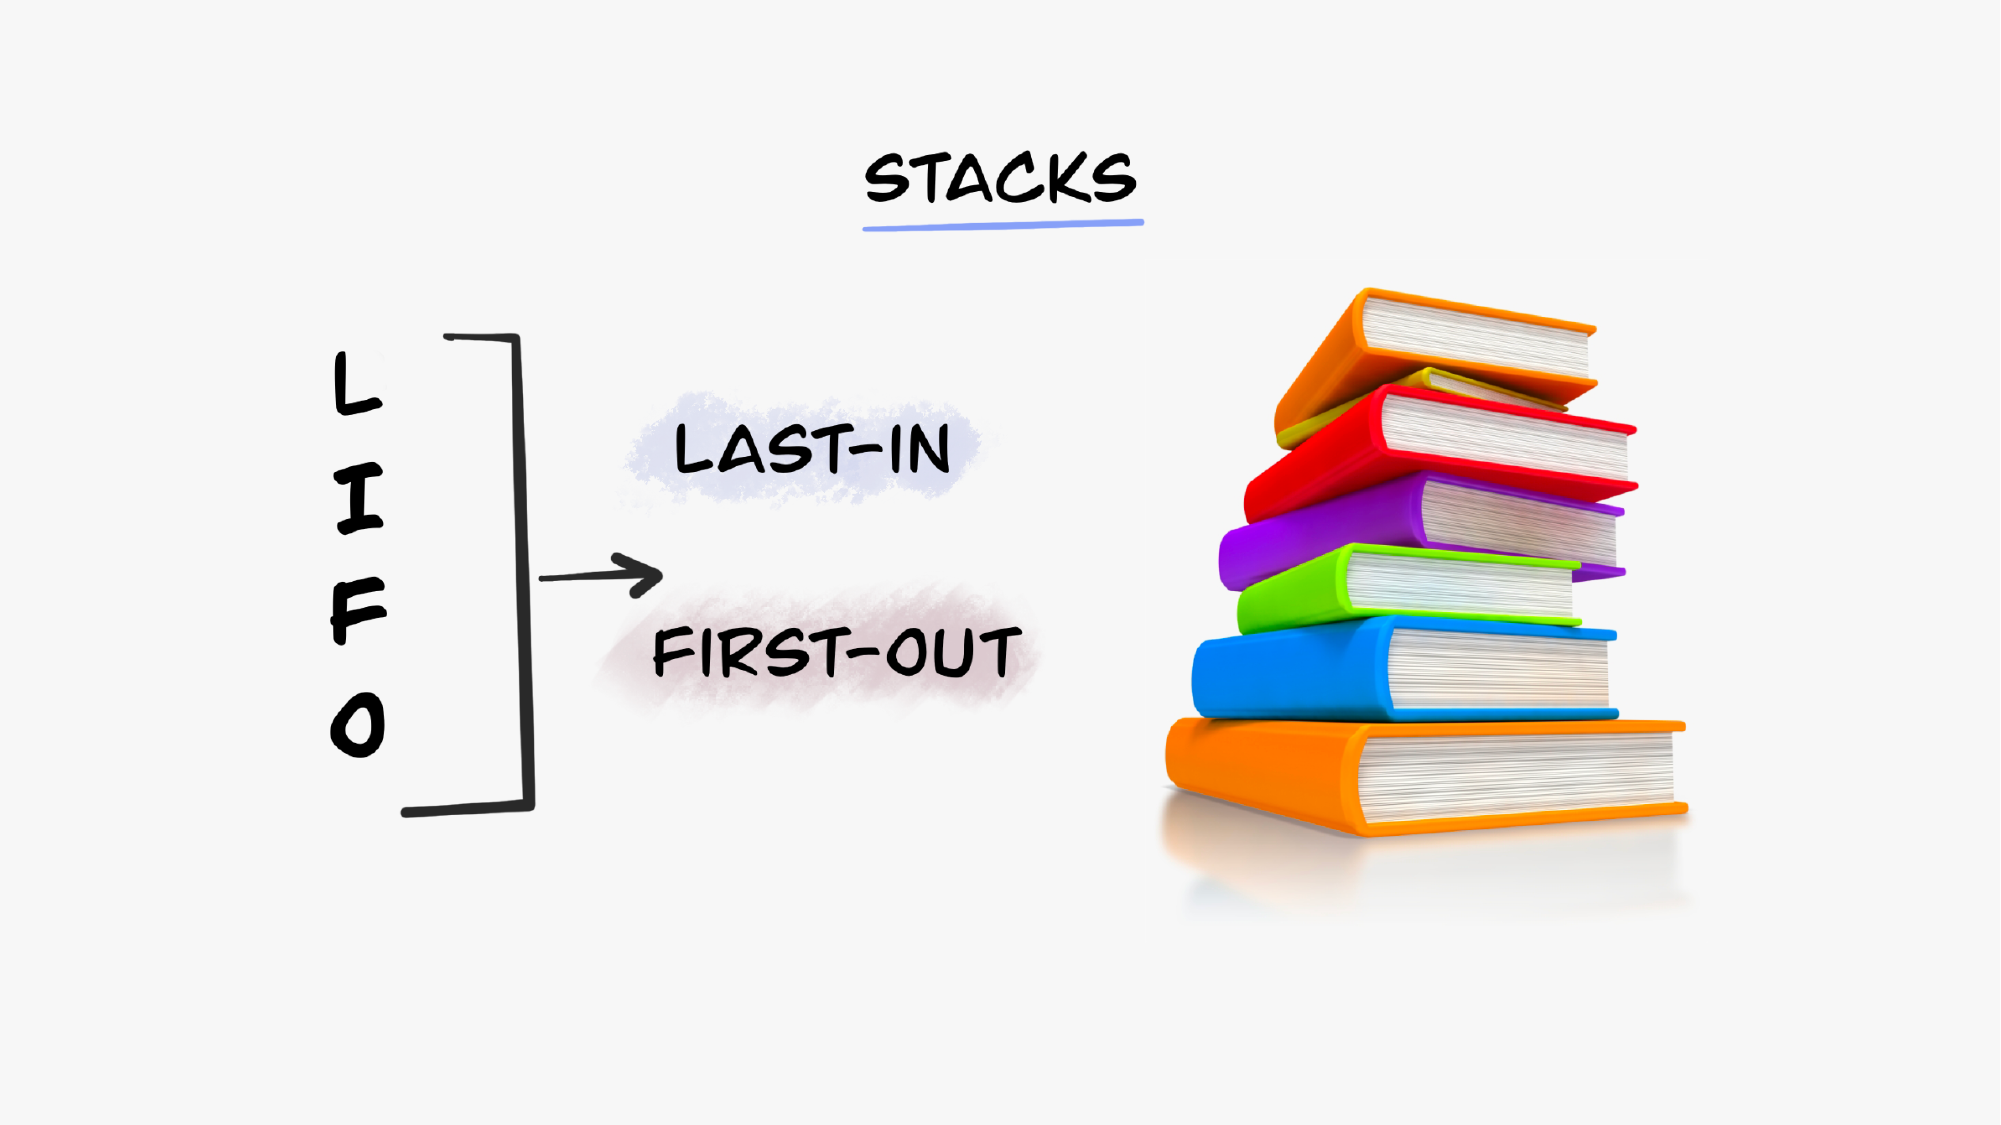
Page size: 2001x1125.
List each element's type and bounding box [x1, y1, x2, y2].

picture [190, 0, 1810, 1125]
